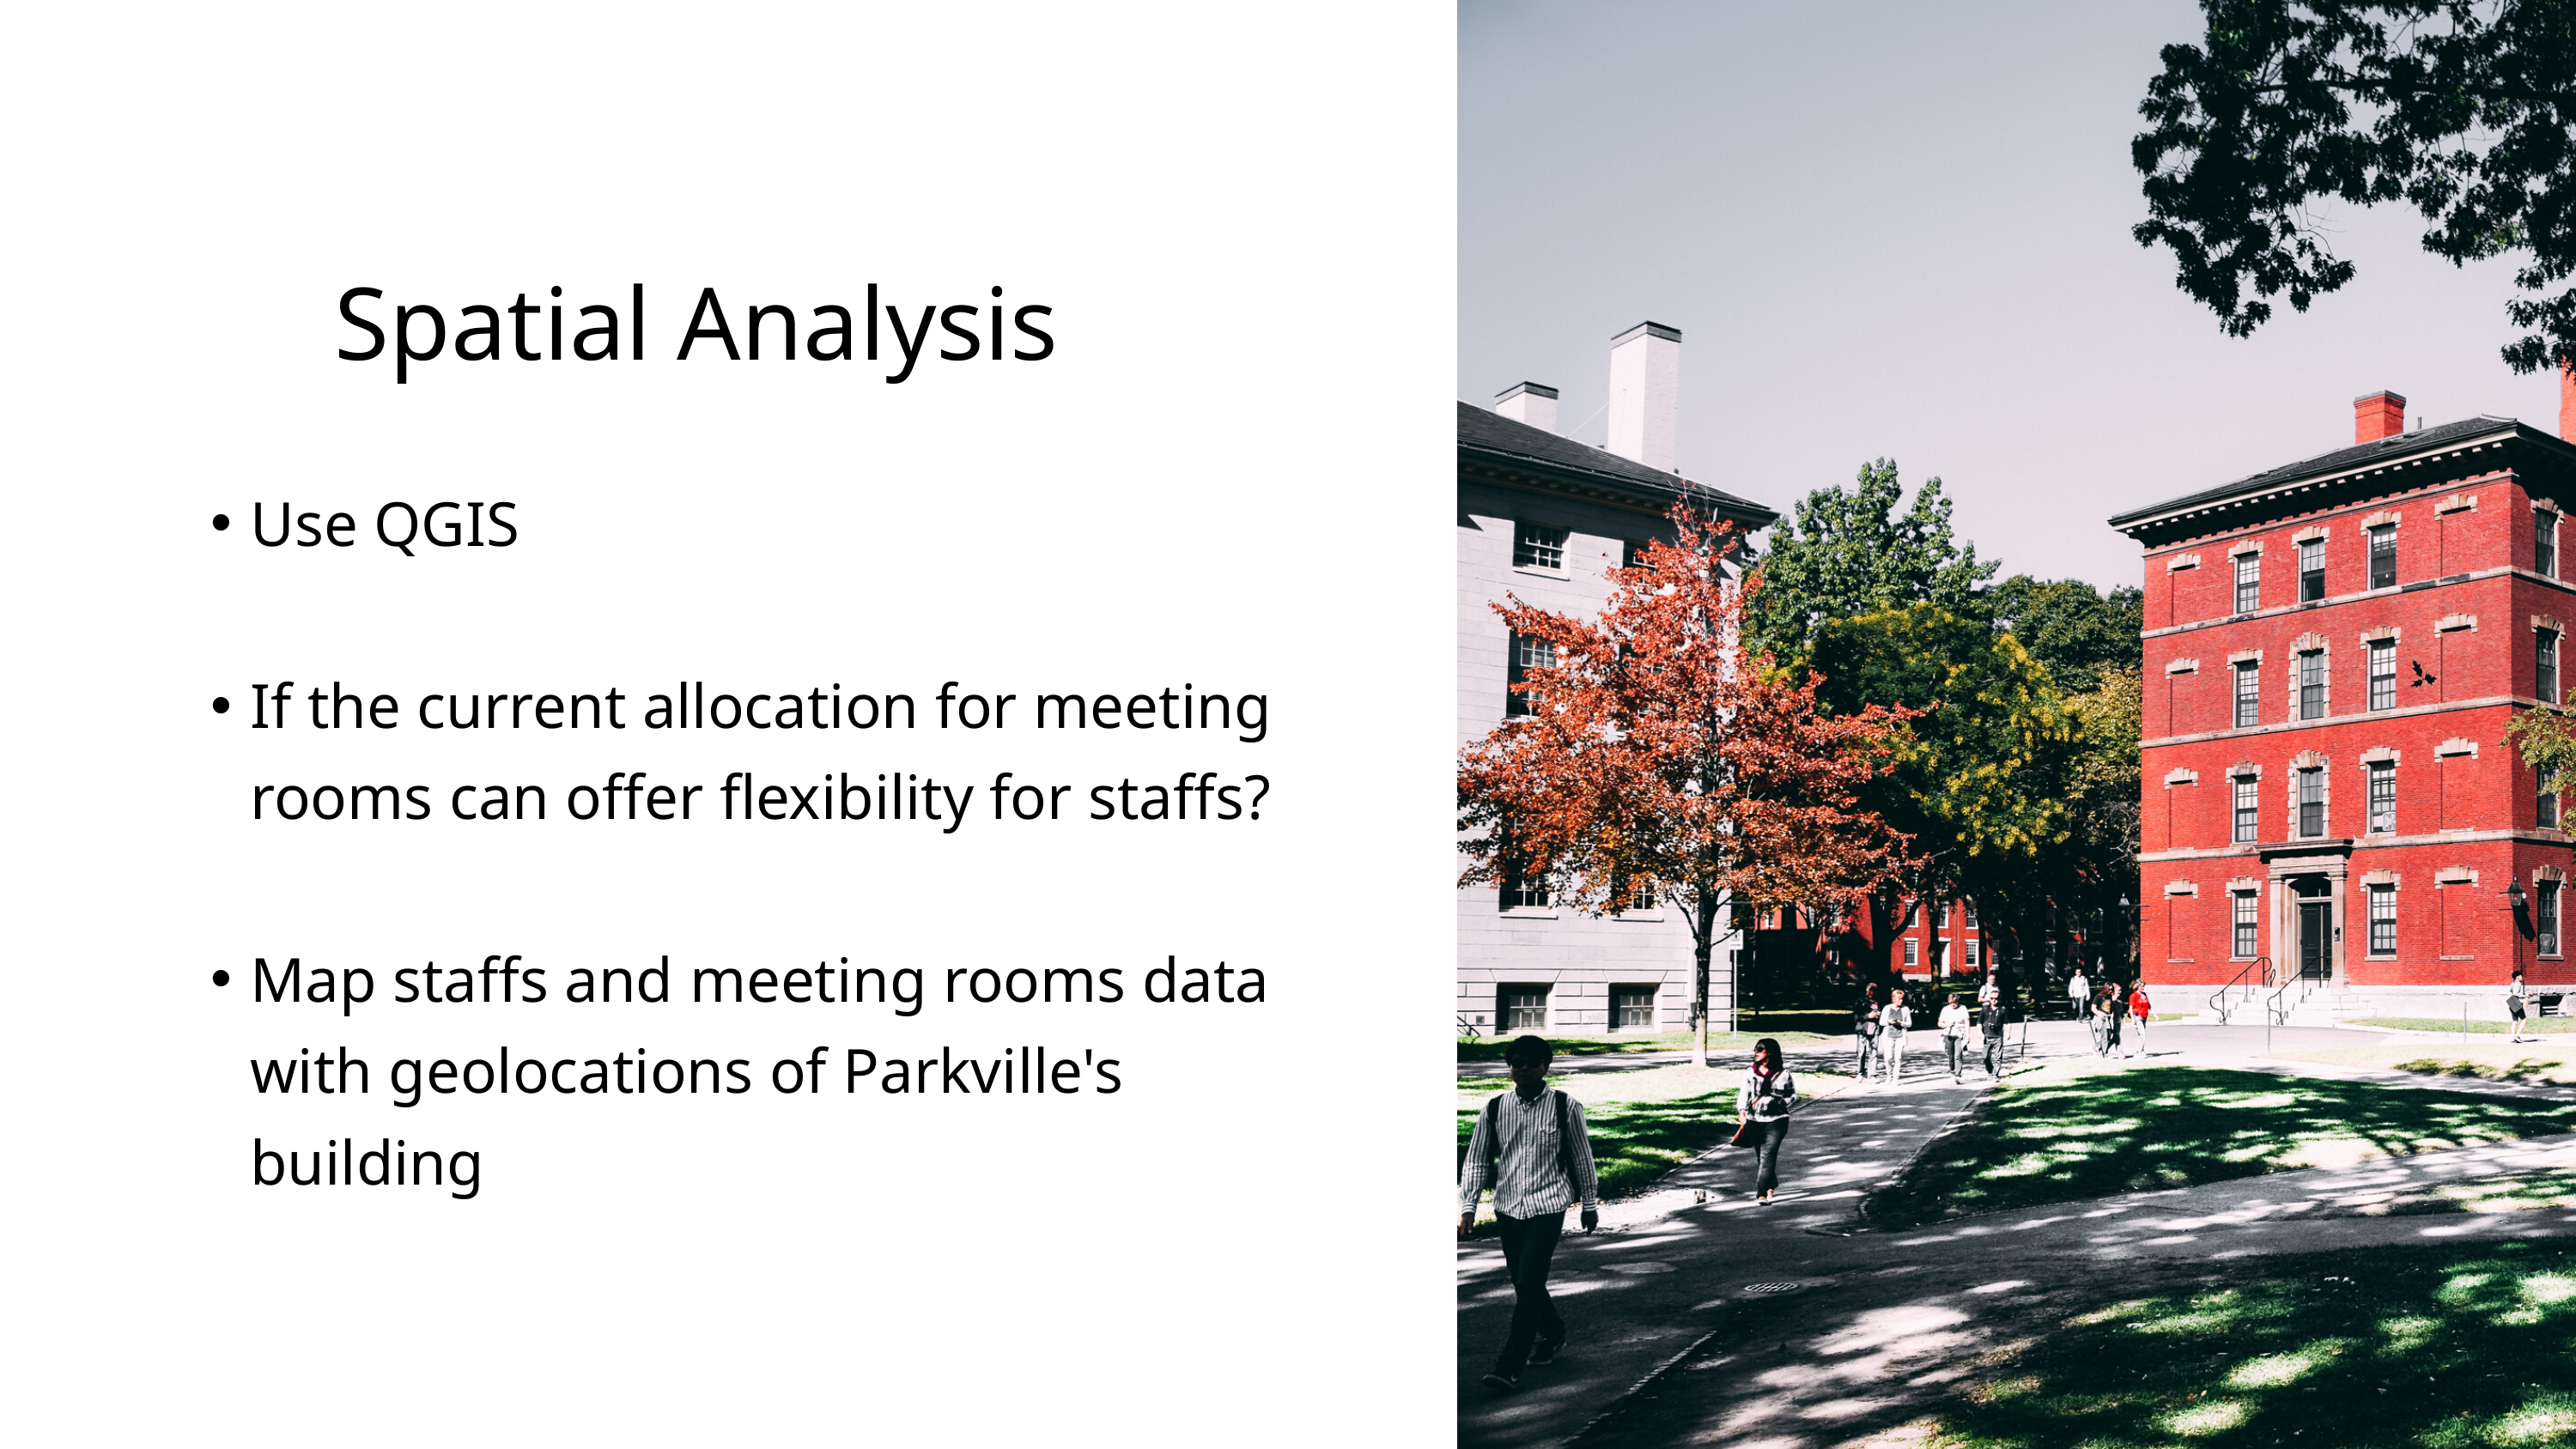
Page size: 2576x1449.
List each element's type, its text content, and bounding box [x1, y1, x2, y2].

text_box Use QGIS If the current allocation for meeting rooms can offer flexibility for staffs? Map staffs and meeting rooms data with geolocations of Parkville's building [171, 467, 1315, 1197]
text_box Spatial Analysis [0, 239, 1394, 380]
picture [1457, 0, 2576, 1449]
